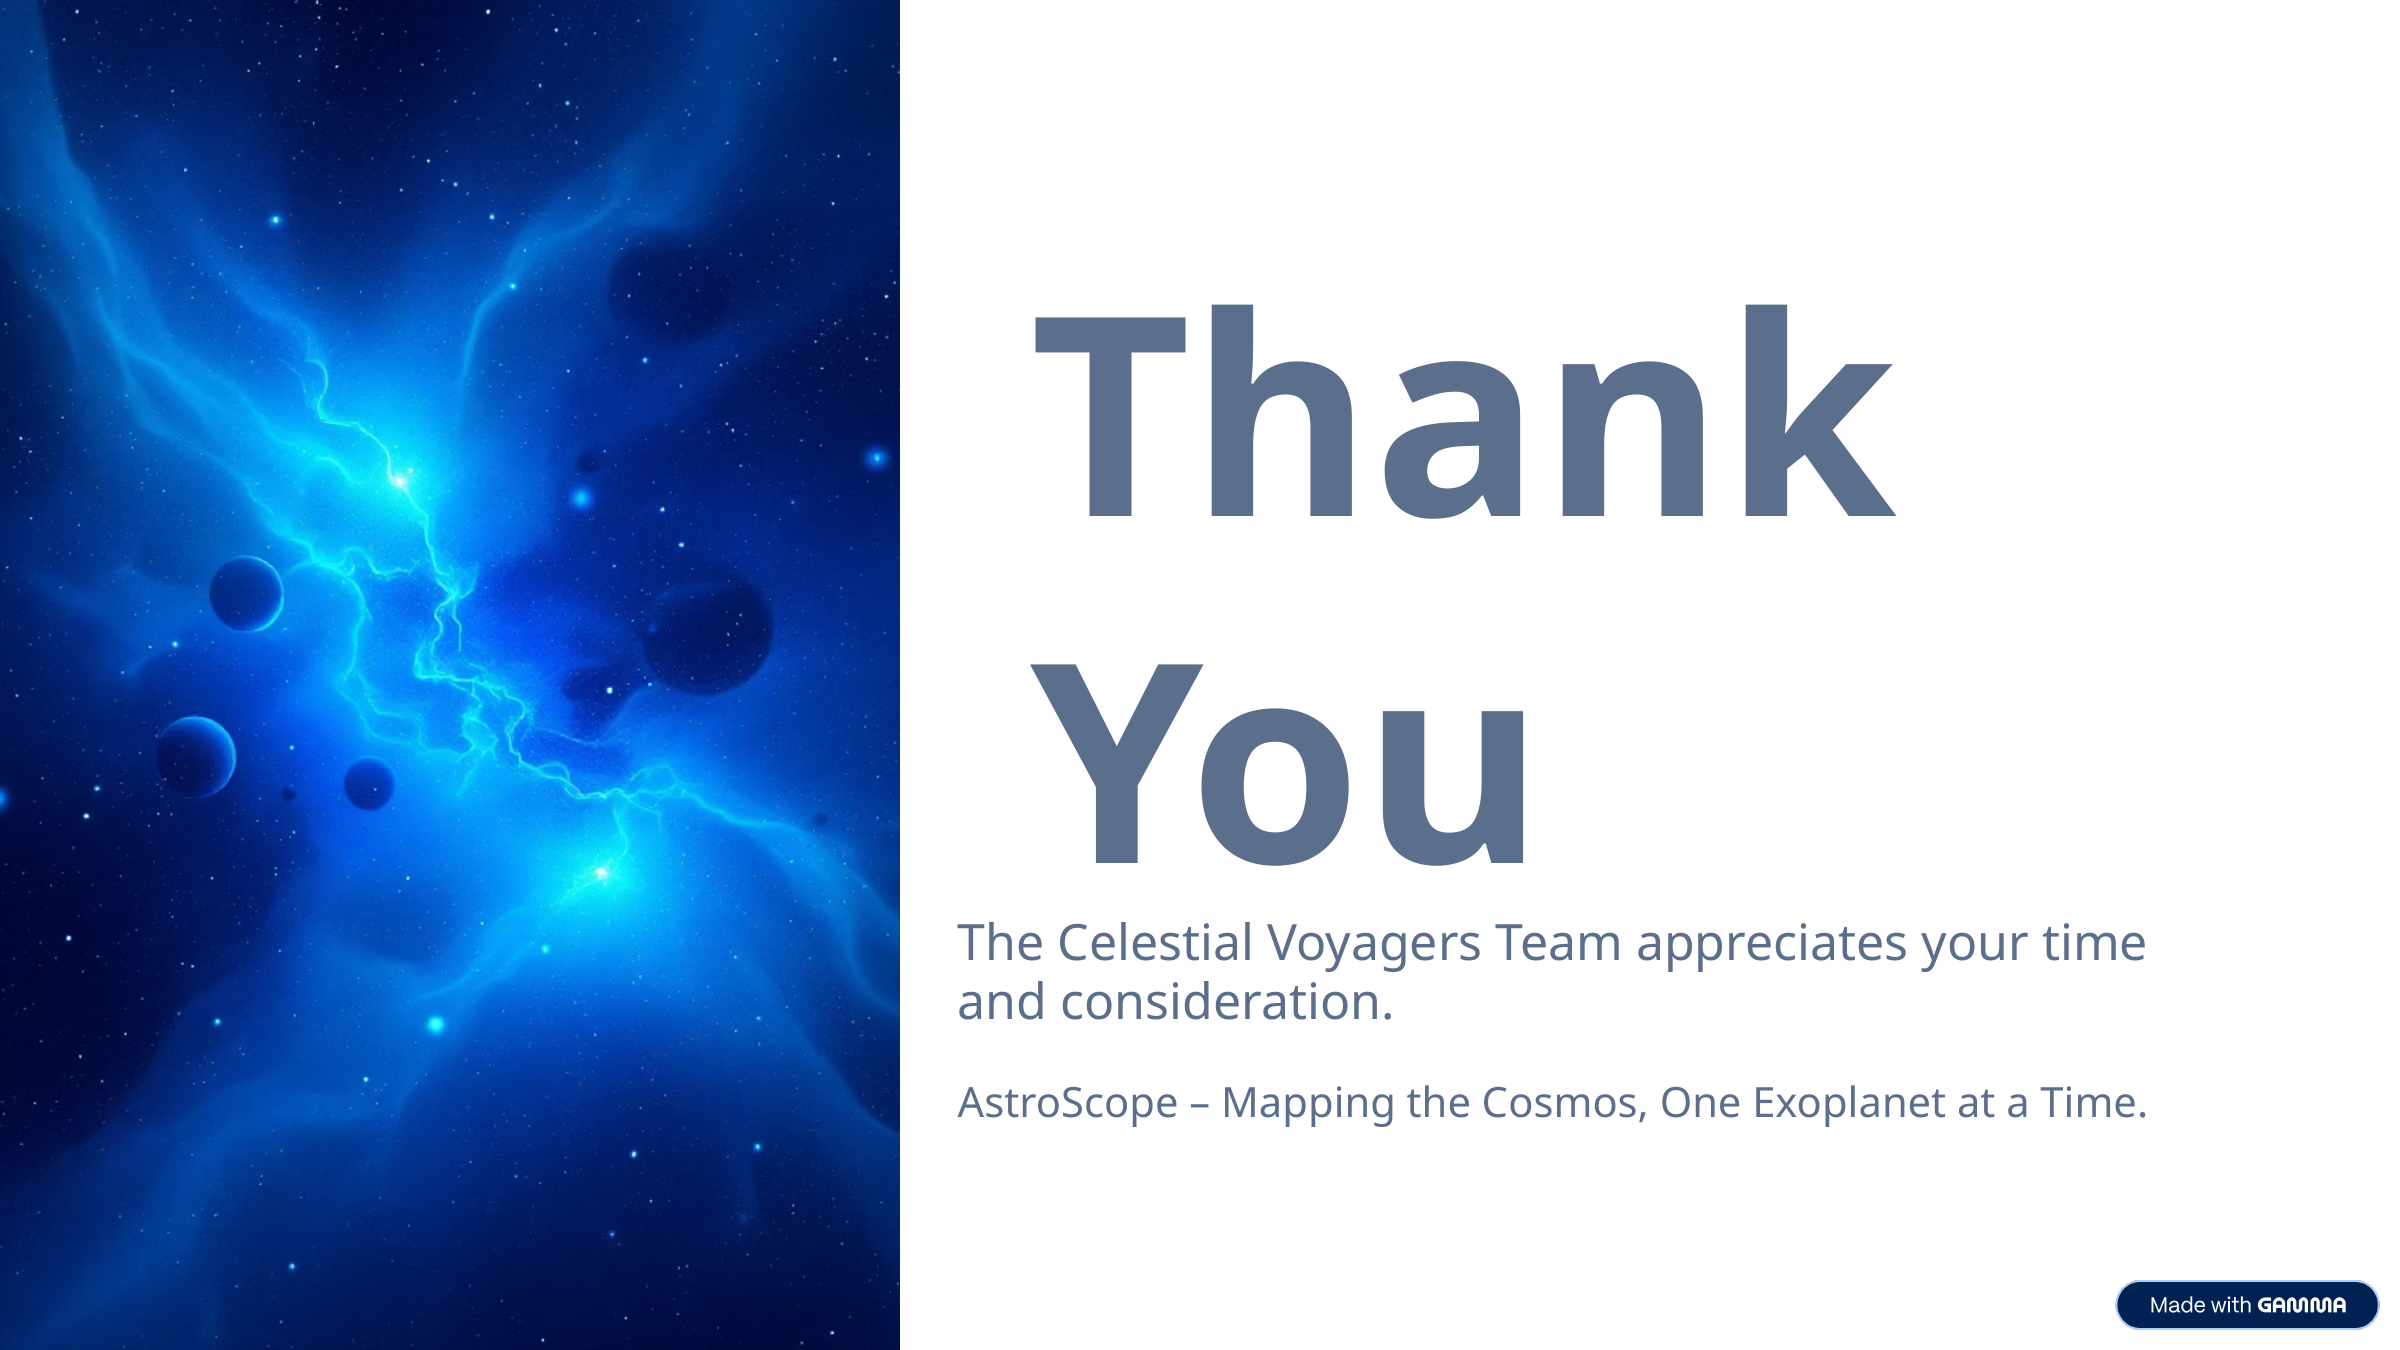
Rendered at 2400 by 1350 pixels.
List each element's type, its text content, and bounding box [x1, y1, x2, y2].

text_box AstroScope – Mapping the Cosmos, One Exoplanet at a Time. [957, 1078, 2198, 1127]
picture [2106, 1271, 2389, 1339]
picture [0, 0, 900, 1350]
text_box The Celestial Voyagers Team appreciates your time and consideration. [957, 910, 2198, 971]
text_box Thank You [1030, 223, 2270, 922]
